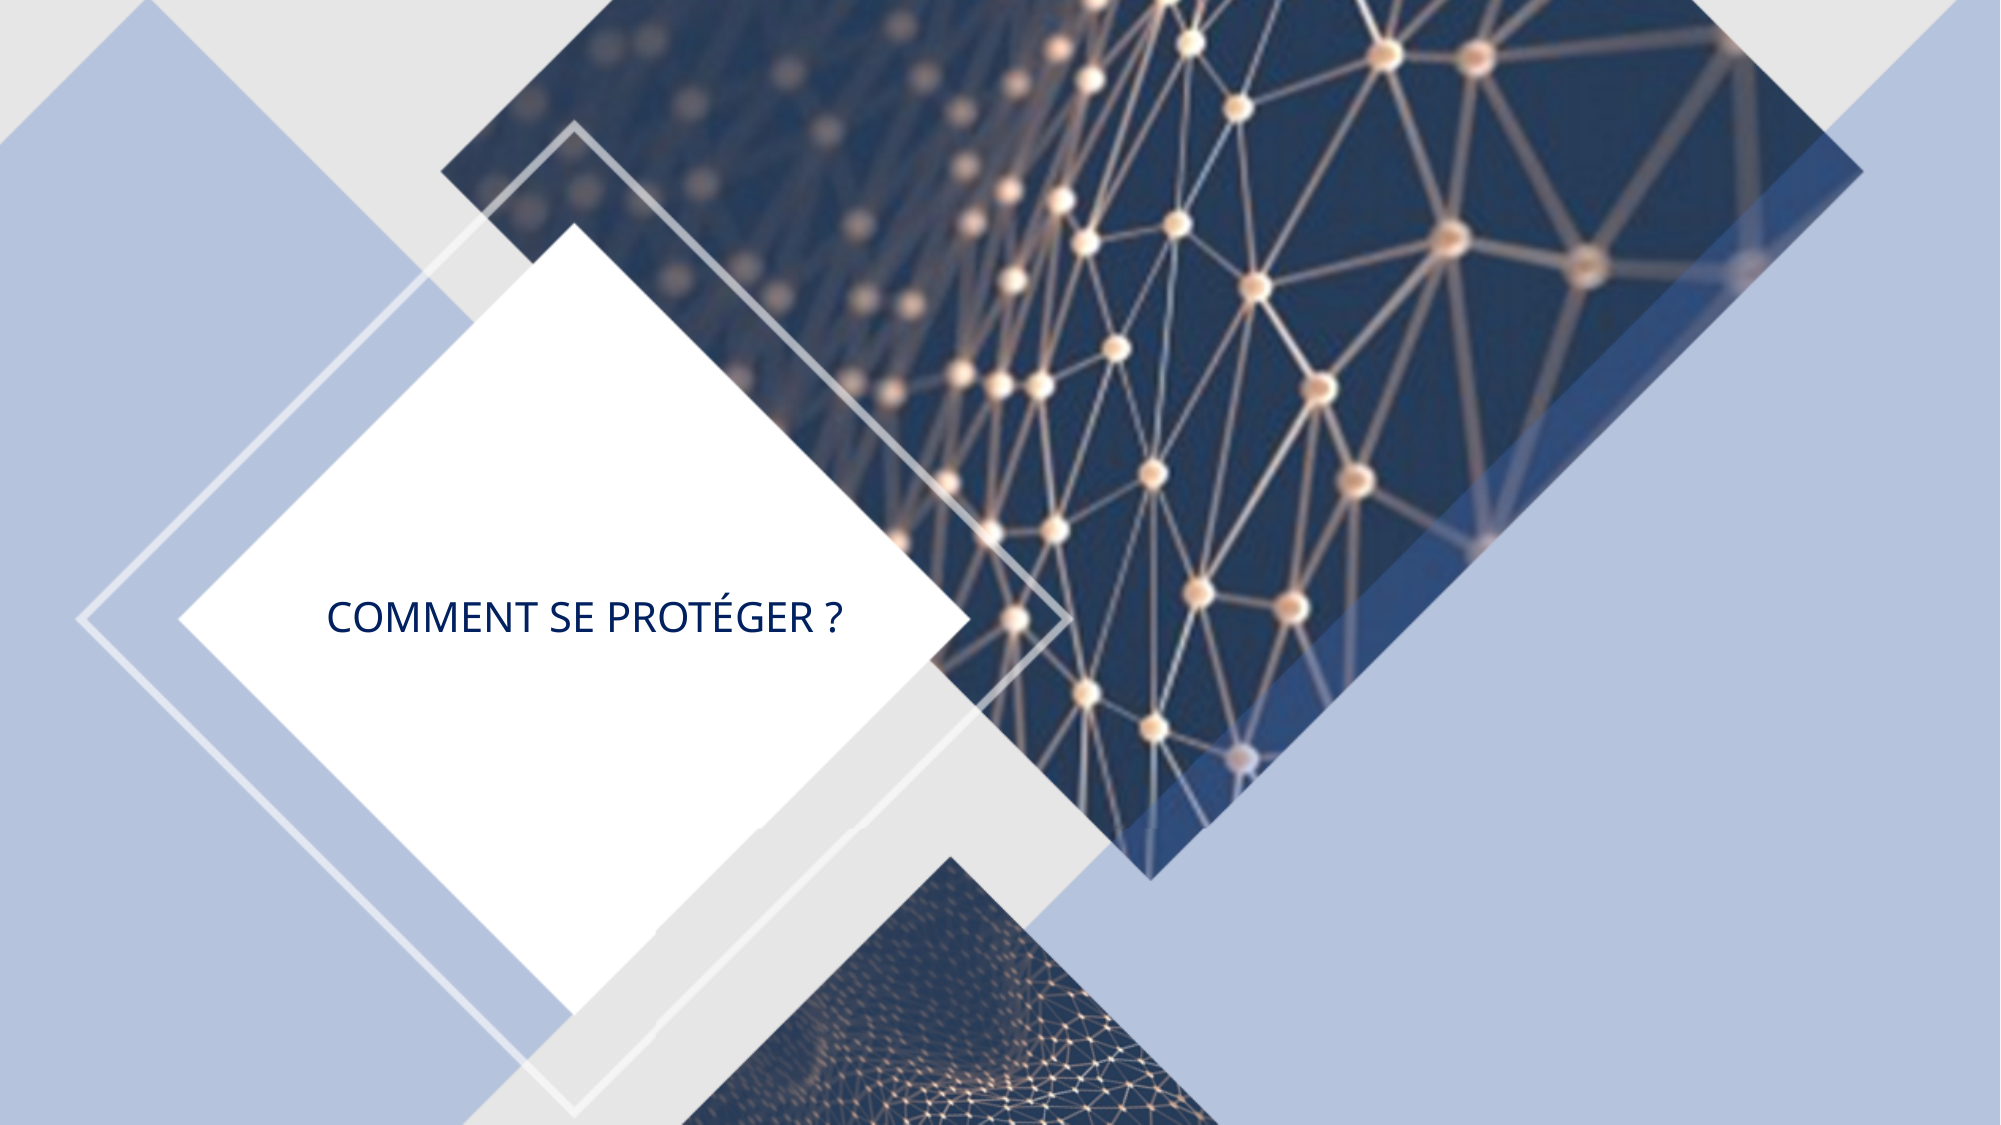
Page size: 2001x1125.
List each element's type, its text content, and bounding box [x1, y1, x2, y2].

picture [0, 0, 2001, 1125]
list Comment se protéger ? [189, 589, 981, 727]
